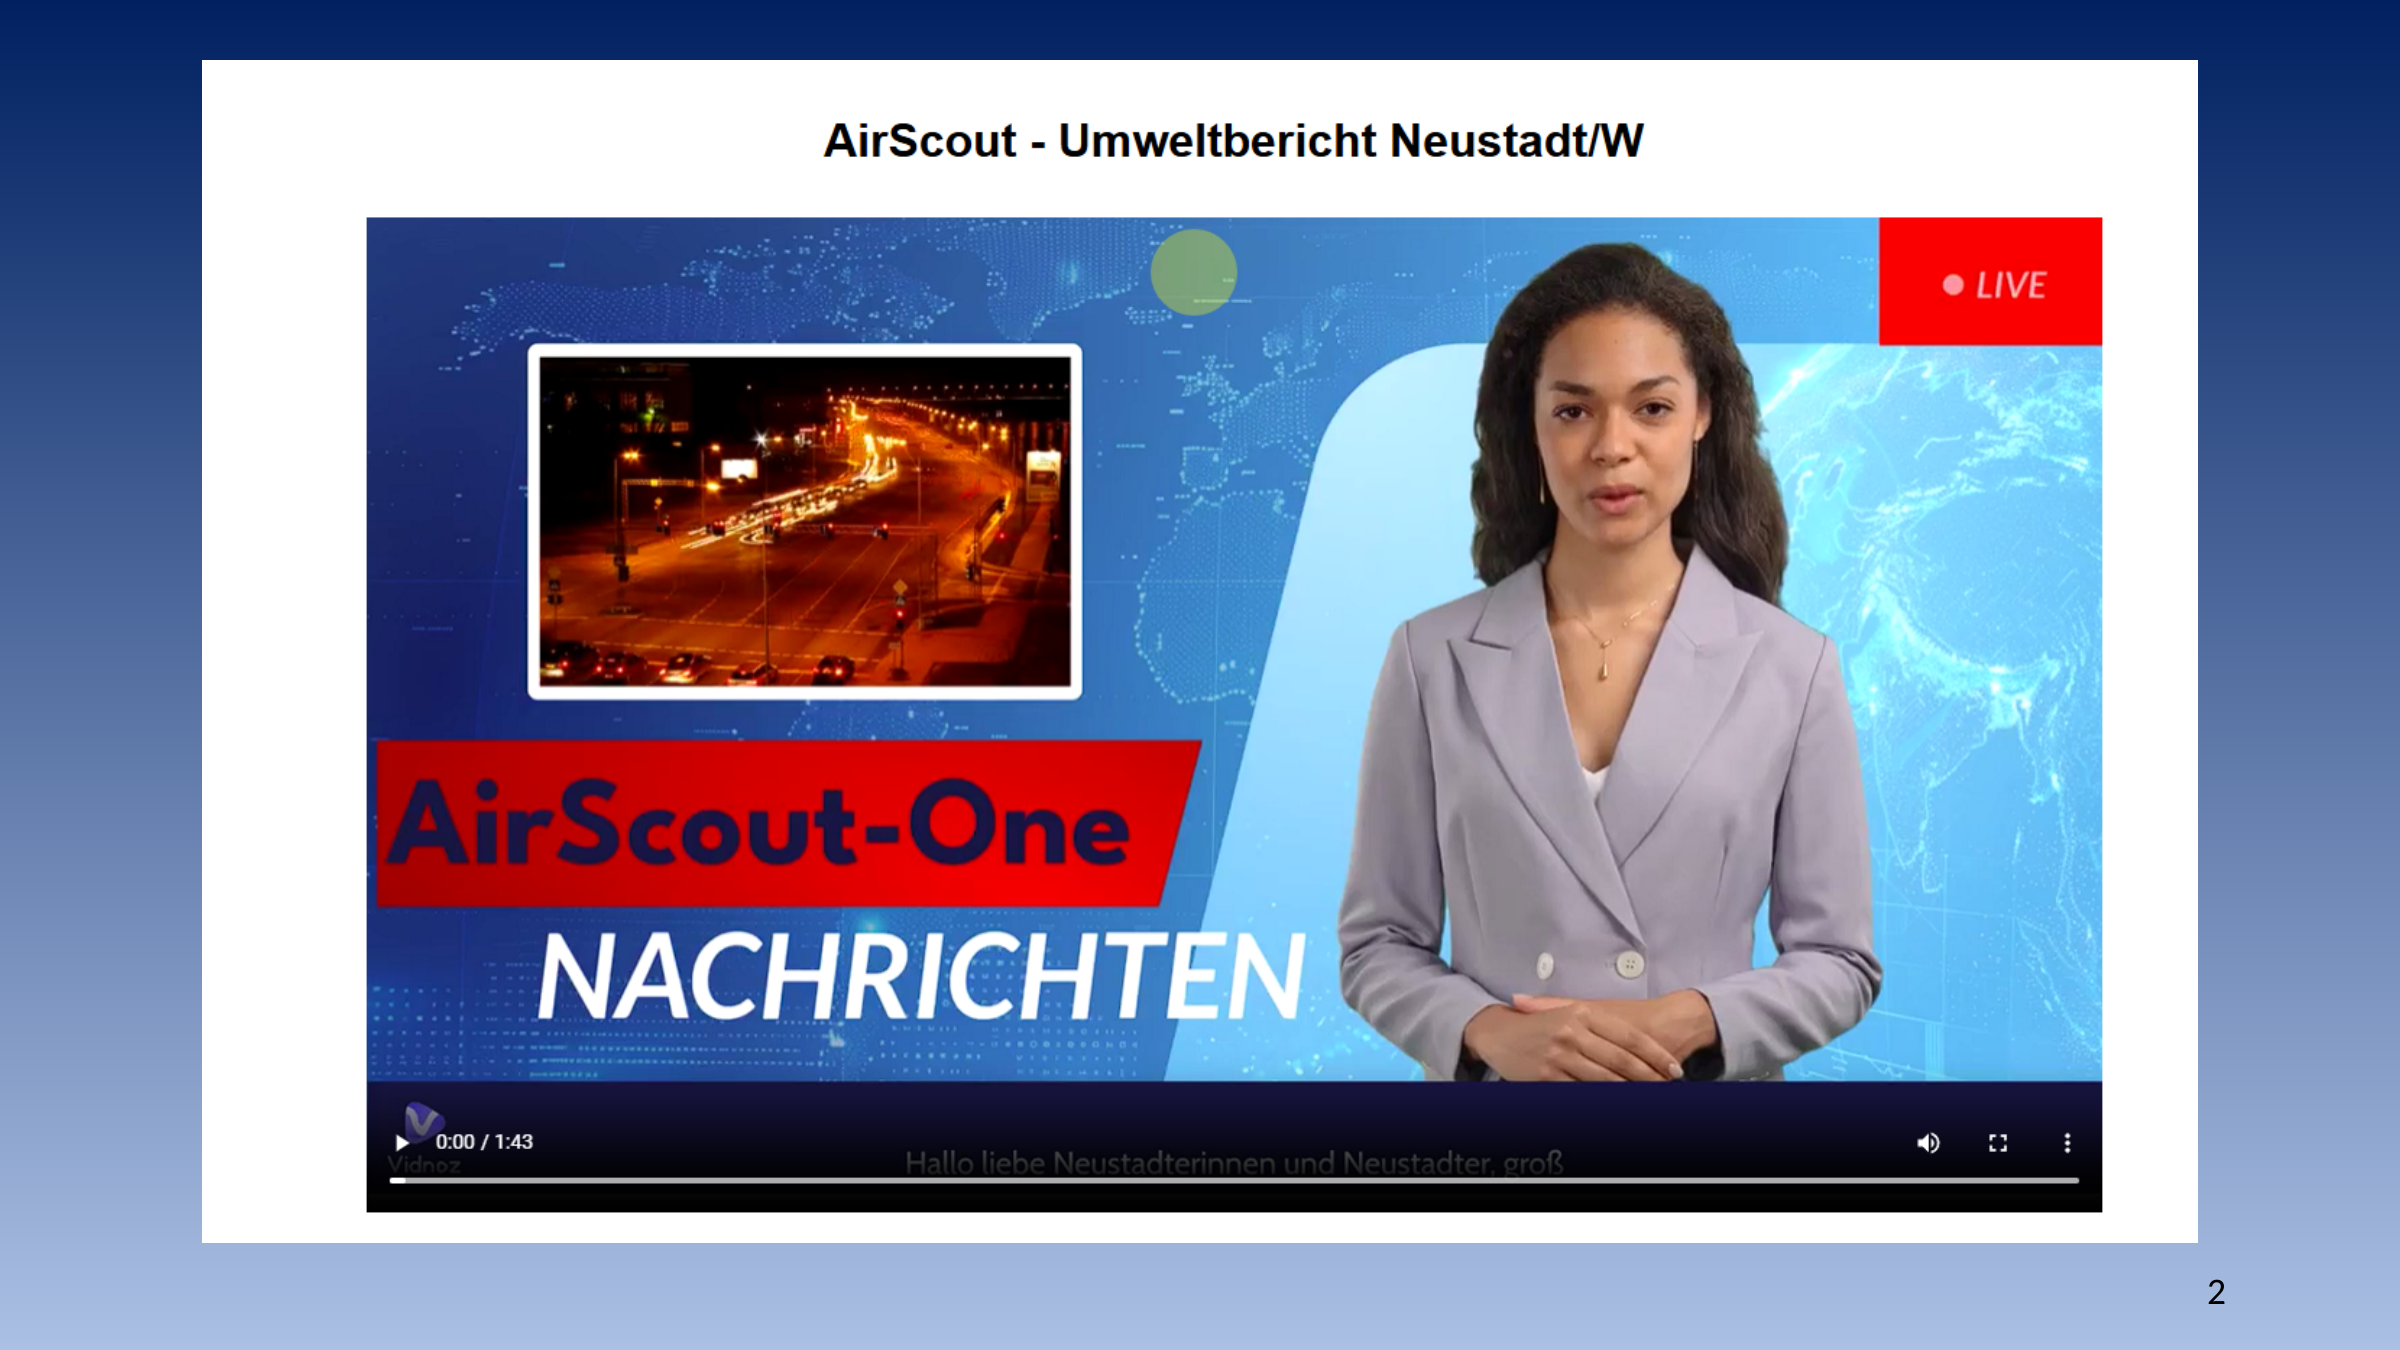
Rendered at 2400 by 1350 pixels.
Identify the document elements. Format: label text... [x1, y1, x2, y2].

picture [202, 60, 2198, 1243]
text_box 2 [2192, 1259, 2337, 1320]
